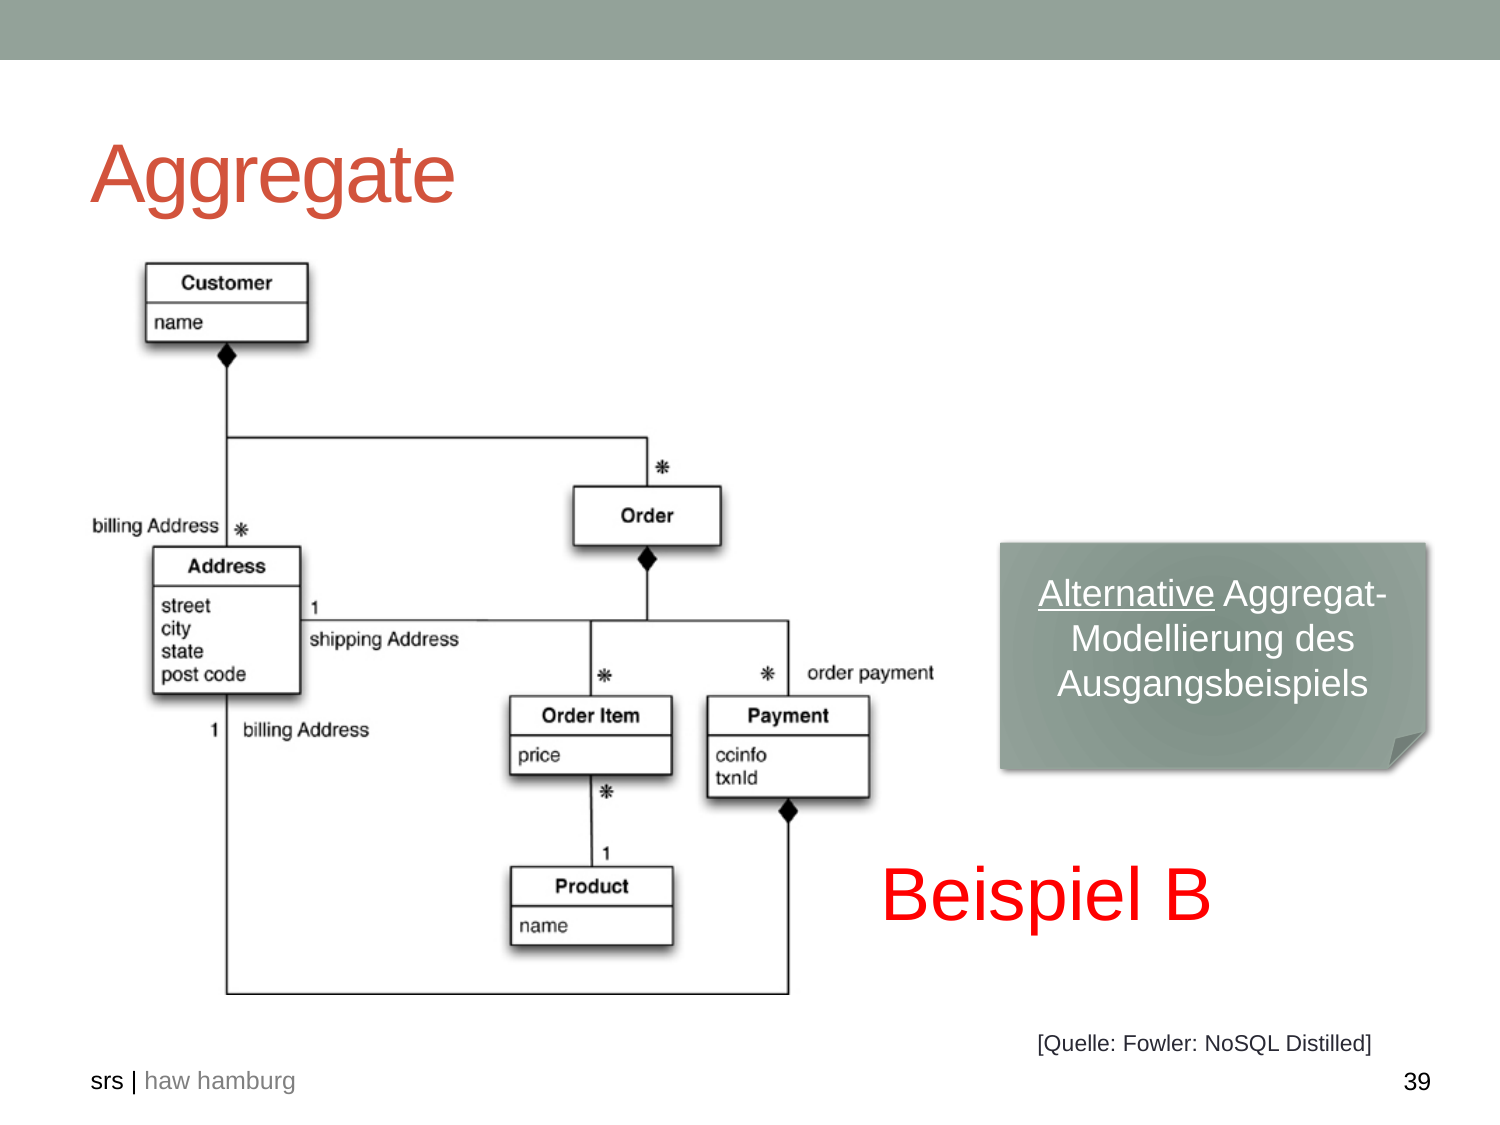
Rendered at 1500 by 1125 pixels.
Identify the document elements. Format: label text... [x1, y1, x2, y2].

picture [74, 257, 952, 995]
text_box Alternative Aggregat-Modellierung des Ausgangsbeispiels [1000, 542, 1426, 769]
text_box [Quelle: Fowler: NoSQL Distilled] [1022, 1021, 1388, 1064]
title Aggregate [75, 87, 1425, 250]
text_box Beispiel B [960, 837, 1230, 943]
